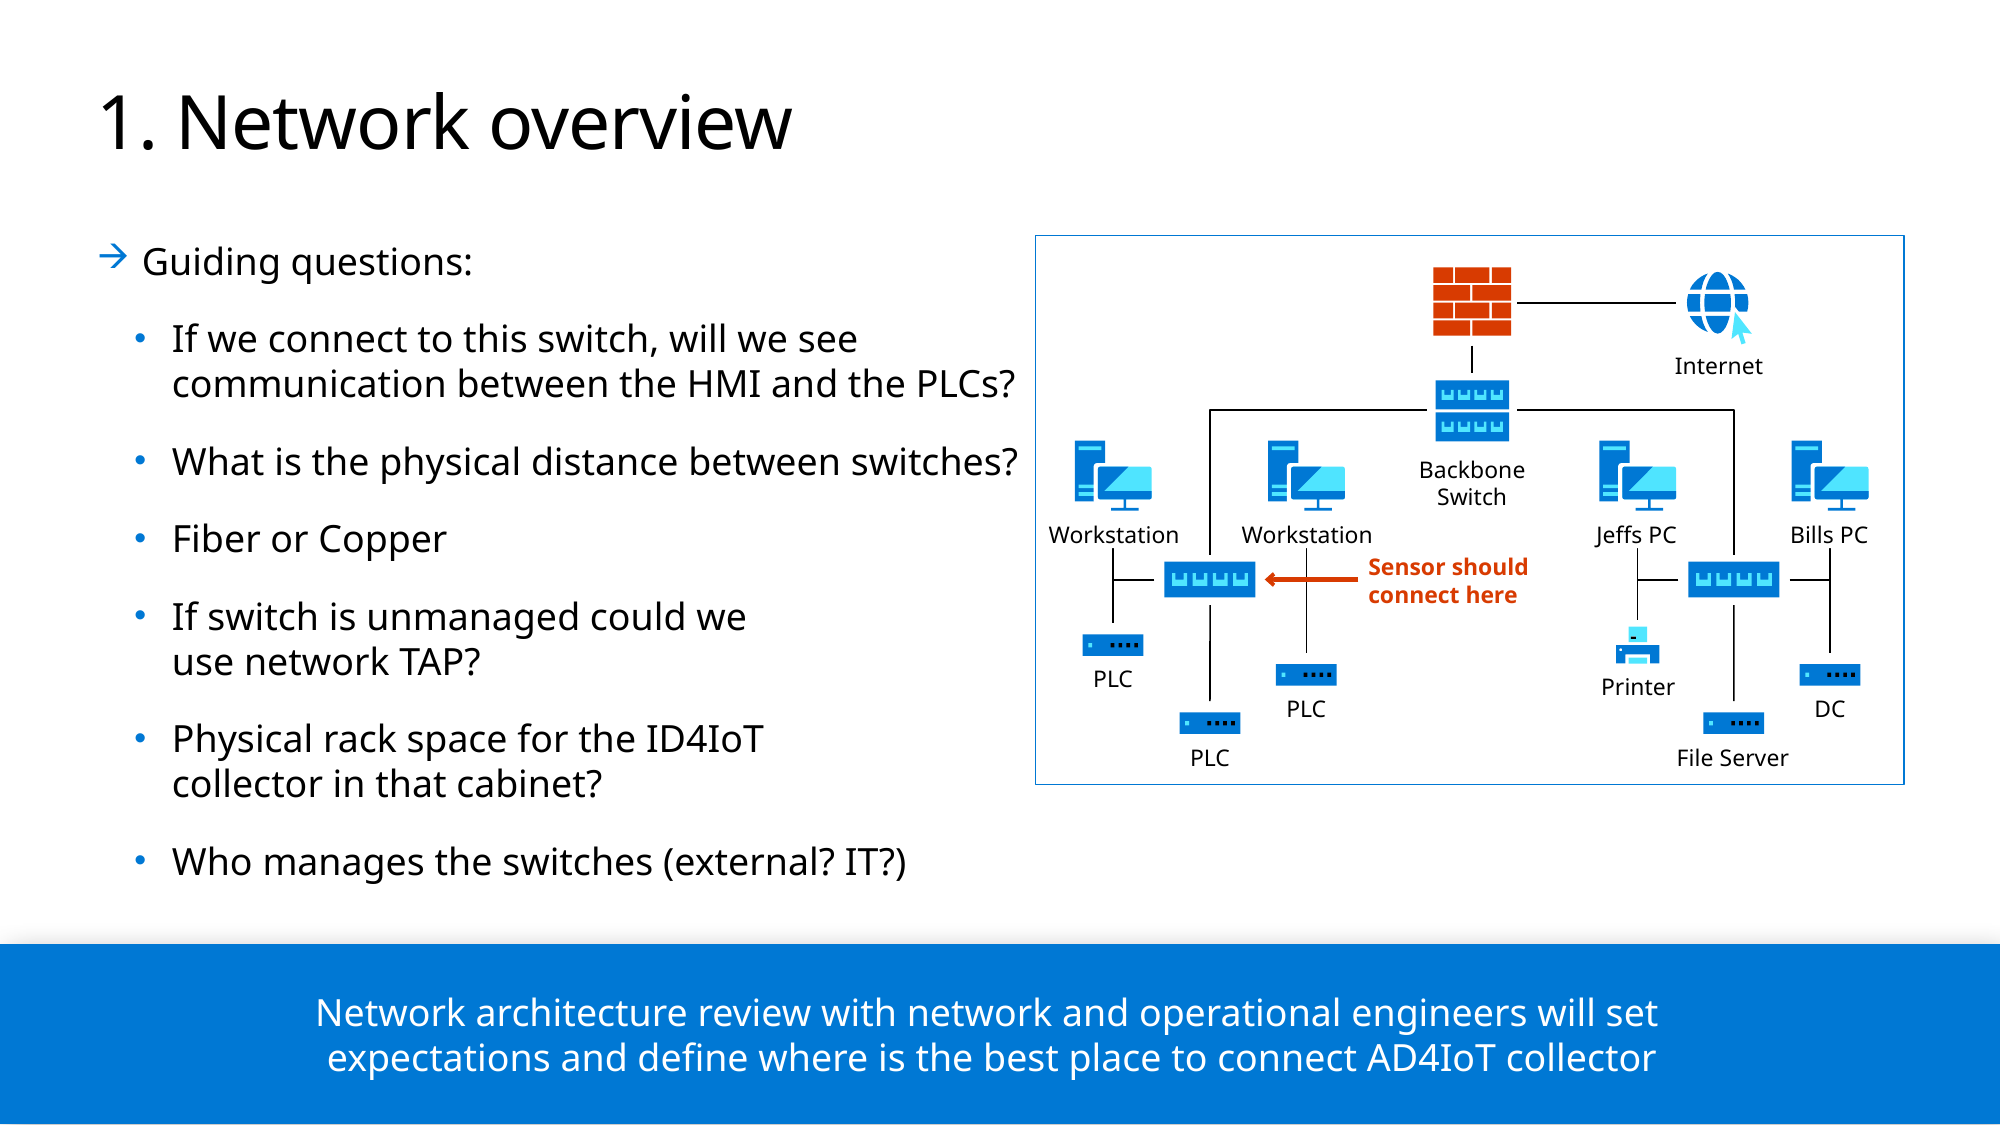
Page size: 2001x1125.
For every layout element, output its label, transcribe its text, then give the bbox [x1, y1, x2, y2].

text_box Network architecture review with network and operational engineers will set expectations and define where is the best place to connect AD4IoT collector [0, 944, 2000, 1124]
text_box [1035, 235, 1905, 785]
text_box Guiding questions: If we connect to this switch, will we see communication between the HMI and the PLCs? What is the physical distance between switches? Fiber or Copper If switch is unmanaged could we use network TAP? Physical rack space for the ID4IoT collector in that cabinet? Who manages the switches (external? IT?) [96, 237, 1032, 883]
title 1. Network overview [96, 75, 1904, 166]
